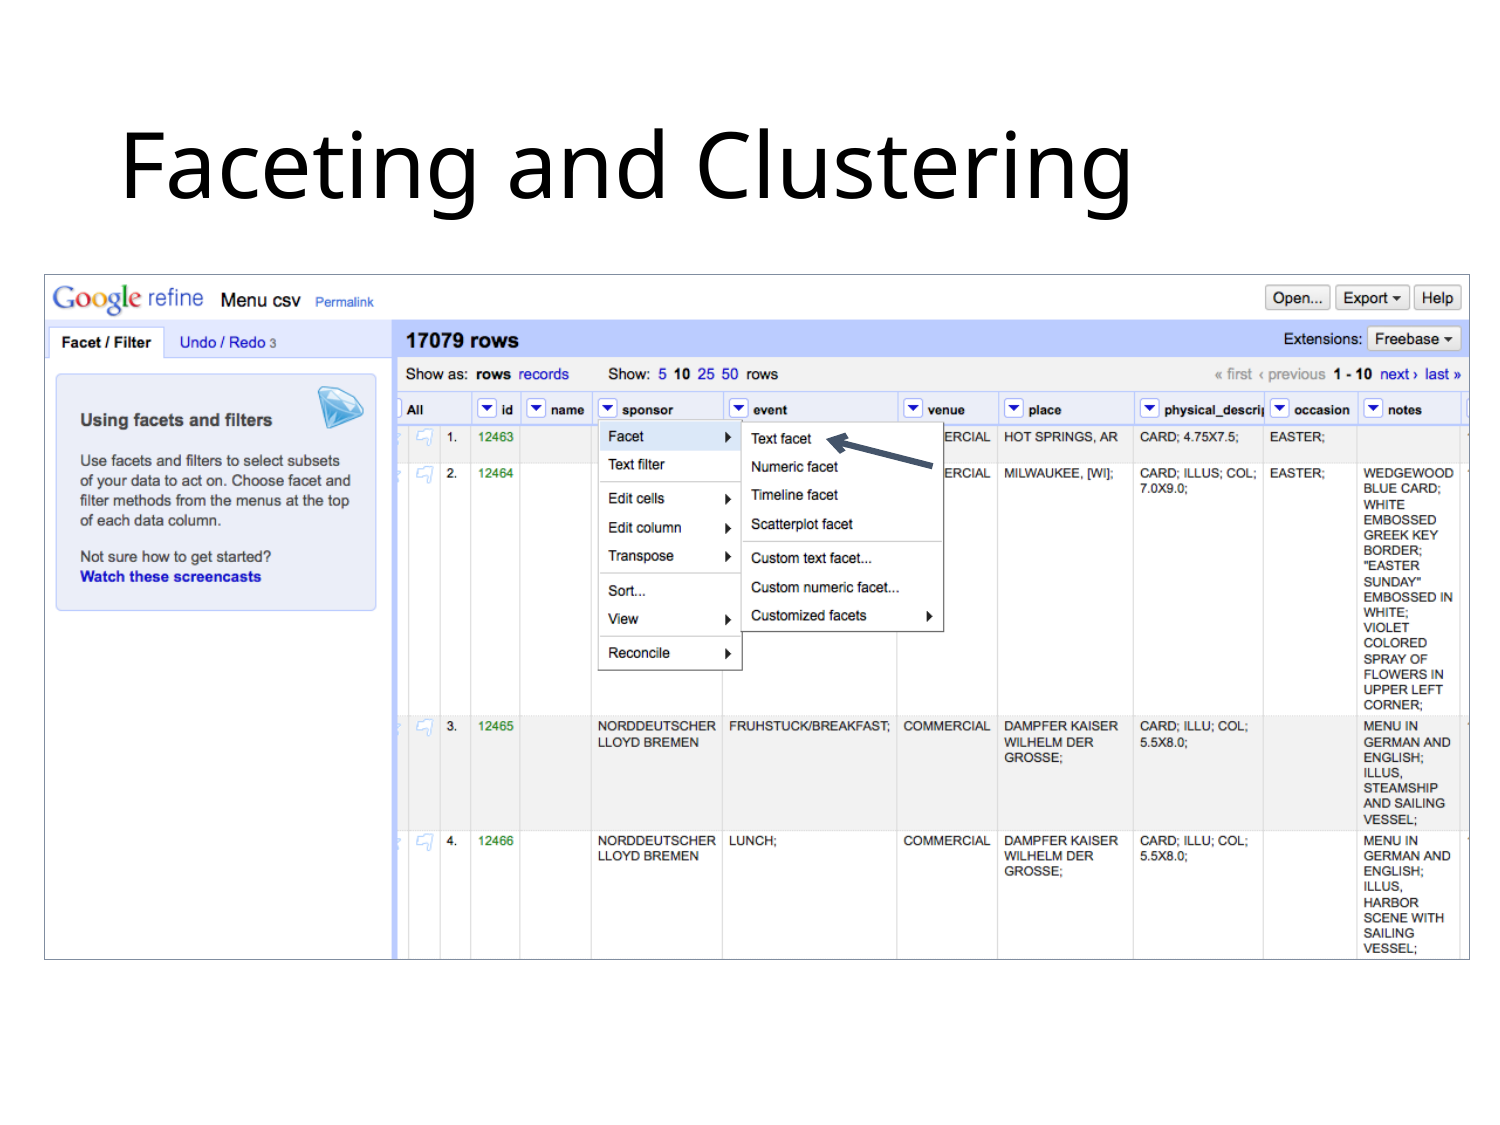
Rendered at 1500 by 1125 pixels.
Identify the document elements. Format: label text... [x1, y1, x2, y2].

picture [44, 274, 1470, 960]
title Faceting and Clustering [103, 59, 1397, 274]
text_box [825, 438, 933, 467]
